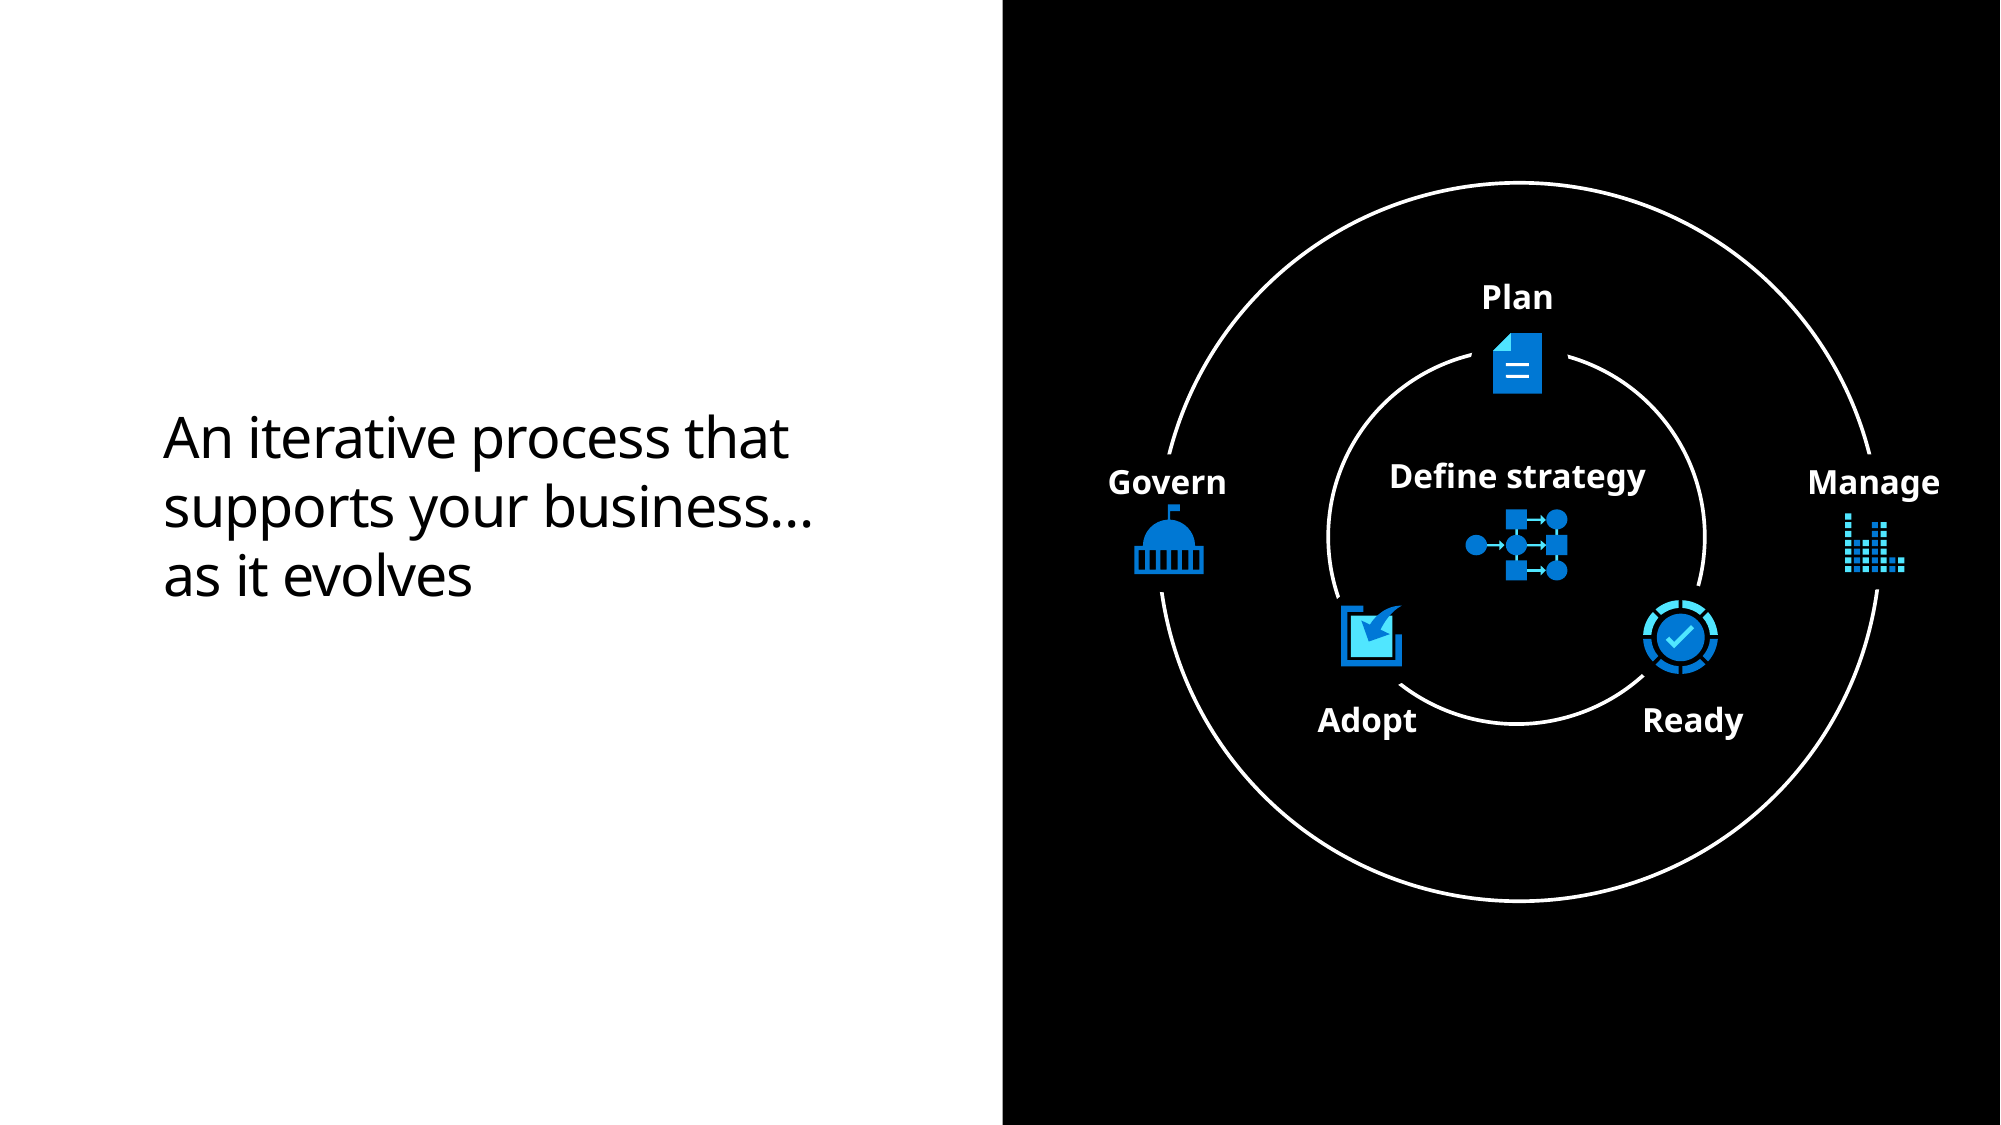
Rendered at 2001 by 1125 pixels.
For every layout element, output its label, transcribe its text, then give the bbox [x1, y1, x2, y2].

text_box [1101, 182, 1942, 902]
title An iterative process that supports your business… as it evolves [163, 386, 873, 598]
